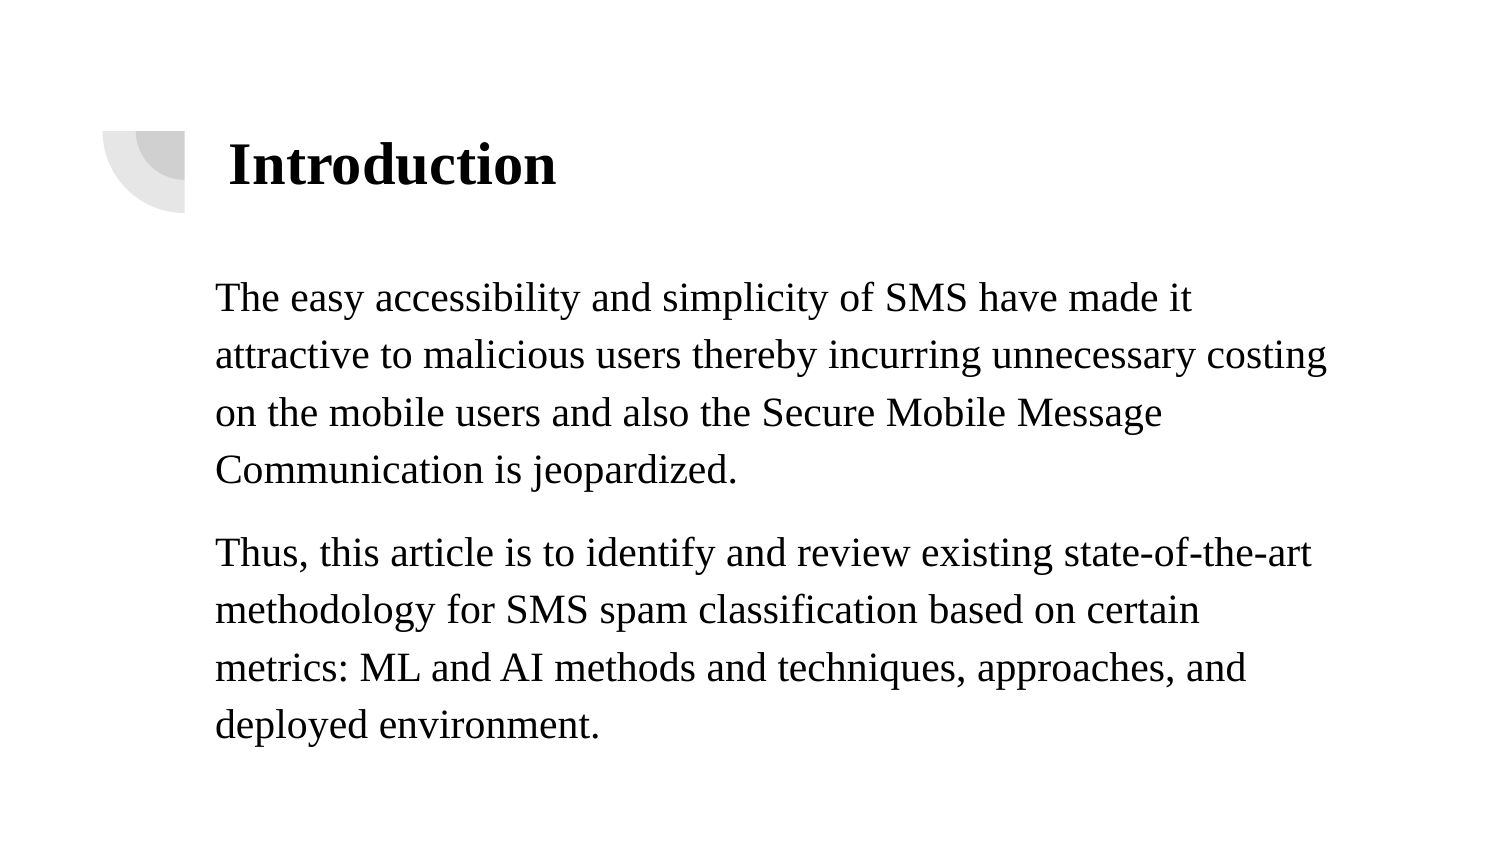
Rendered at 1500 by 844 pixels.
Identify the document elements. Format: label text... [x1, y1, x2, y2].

list The easy accessibility and simplicity of SMS have made it attractive to malicious users thereby incurring unnecessary costing on the mobile users and also the Secure Mobile Message Communication is jeopardized. Thus, this article is to identify and review existing state-of-the-art methodology for SMS spam classification based on certain metrics: ML and AI methods and techniques, approaches, and deployed environment. [199, 247, 1354, 789]
title Introduction [213, 98, 1368, 263]
